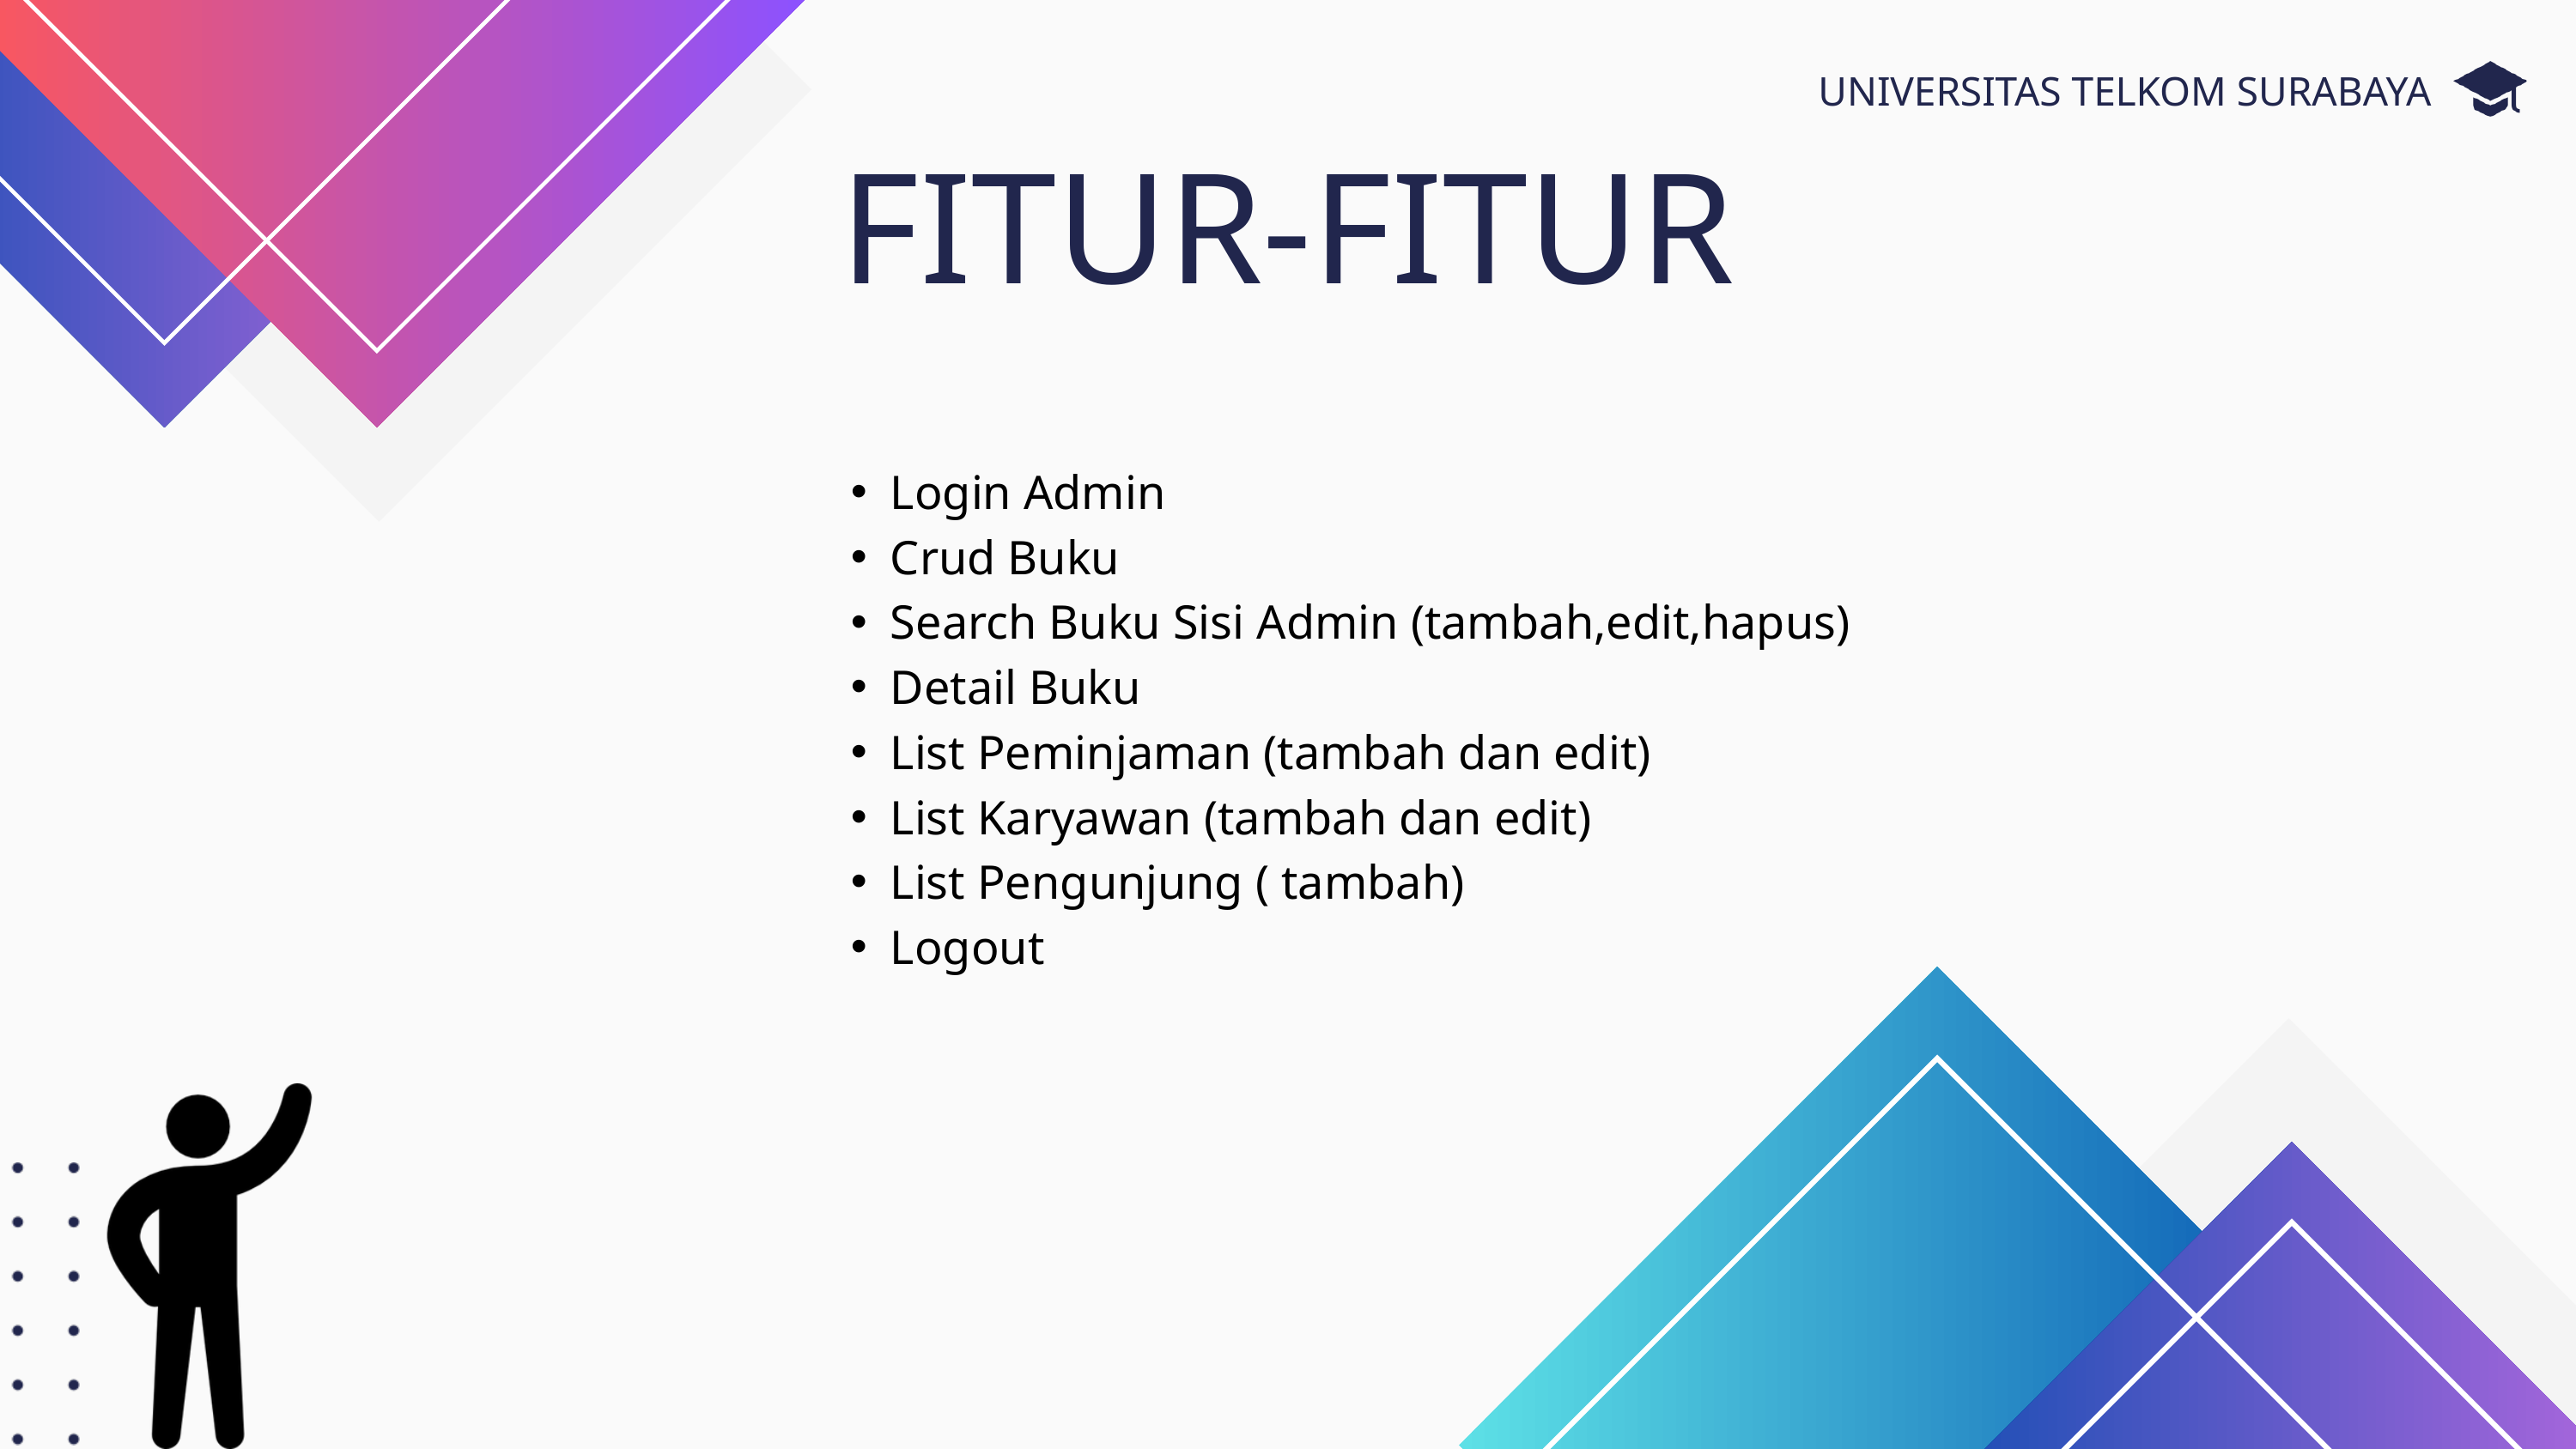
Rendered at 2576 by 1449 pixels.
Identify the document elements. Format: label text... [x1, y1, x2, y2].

text_box UNIVERSITAS TELKOM SURABAYA [1763, 68, 2432, 114]
text_box FITUR-FITUR [798, 137, 2184, 314]
text_box [0, 1162, 27, 1446]
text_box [2280, 1282, 2576, 1361]
text_box Login Admin Crud Buku Search Buku Sisi Admin (tambah,edit,hapus) Detail Buku List Peminjaman (tambah dan edit) List Karyawan (tambah dan edit) List Pengunjung ( tambah) Logout [811, 453, 1880, 974]
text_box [1598, 1106, 2276, 1197]
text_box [1598, 1197, 2276, 1449]
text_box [0, 0, 794, 540]
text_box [2280, 1361, 2576, 1449]
text_box [27, 1083, 392, 1449]
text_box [2280, 1158, 2576, 1281]
text_box [2453, 61, 2527, 117]
